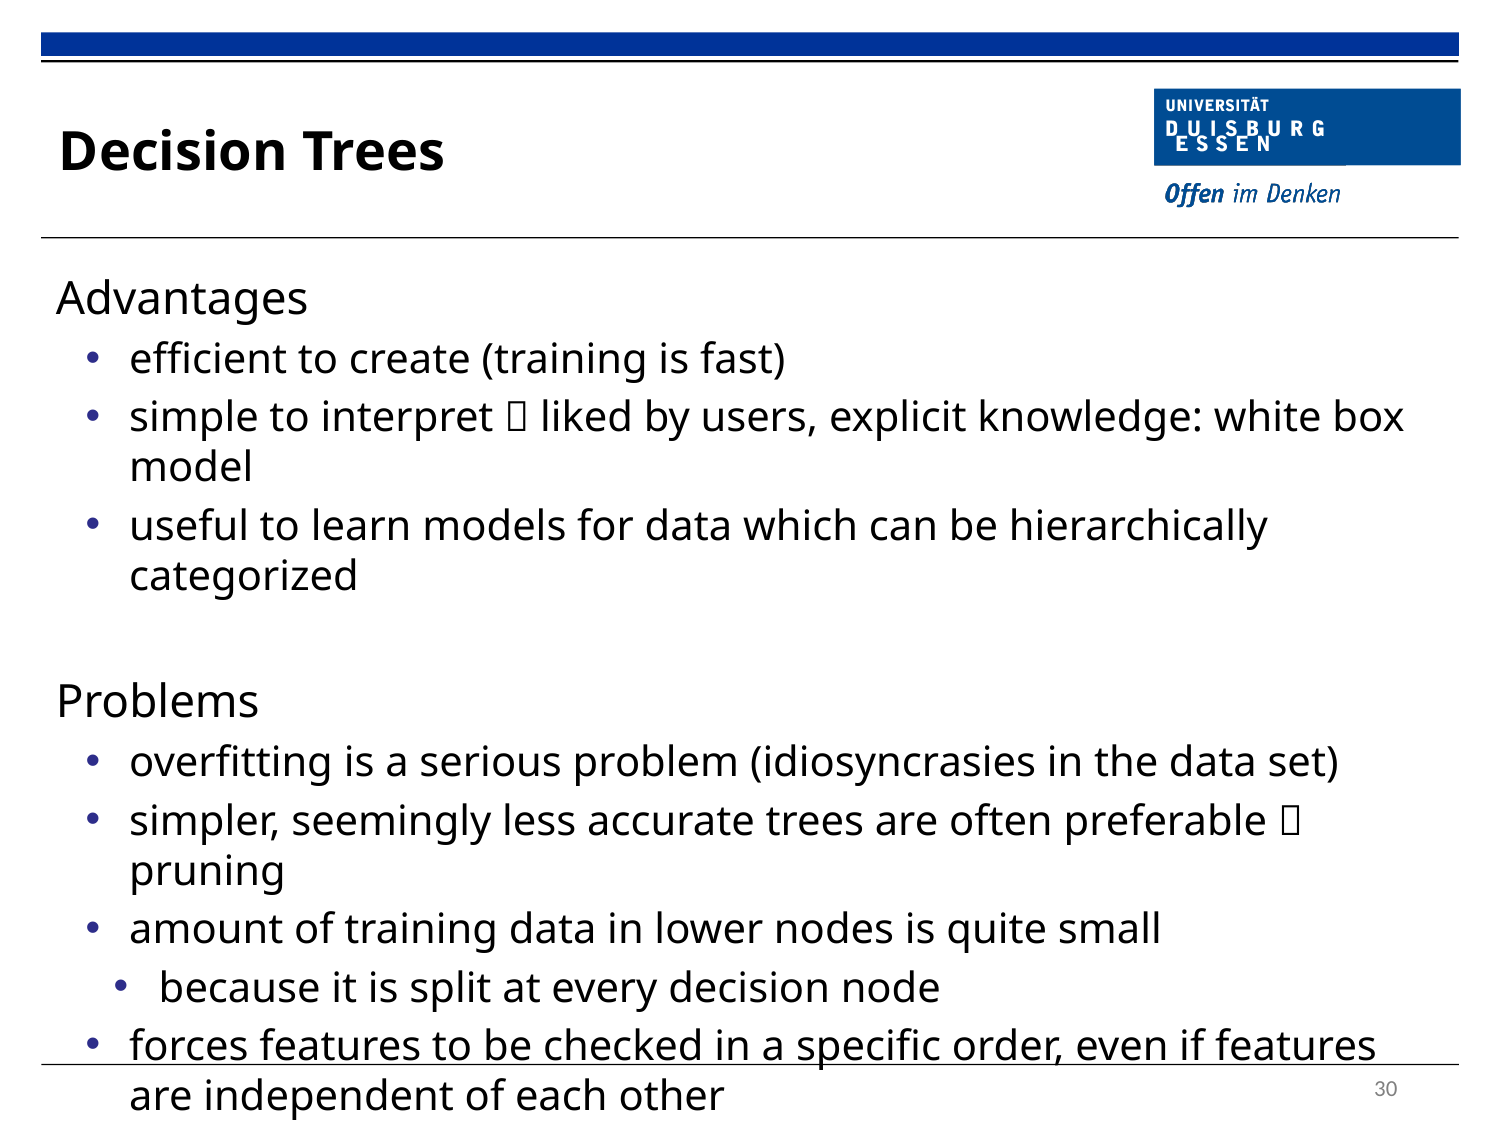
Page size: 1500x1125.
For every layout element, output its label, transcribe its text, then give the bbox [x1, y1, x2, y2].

picture [1154, 80, 1461, 213]
title Decision Trees [58, 79, 1126, 218]
list Advantages efficient to create (training is fast) simple to interpret  liked by users, explicit knowledge: white box model useful to learn models for data which can be hierarchically categorized Problems overfitting is a serious problem (idiosyncrasies in the data set) simpler, seemingly less accurate trees are often preferable  pruning amount of training data in lower nodes is quite small because it is split at every decision node forces features to be checked in a specific order, even if features are independent of each other [41, 261, 1459, 563]
